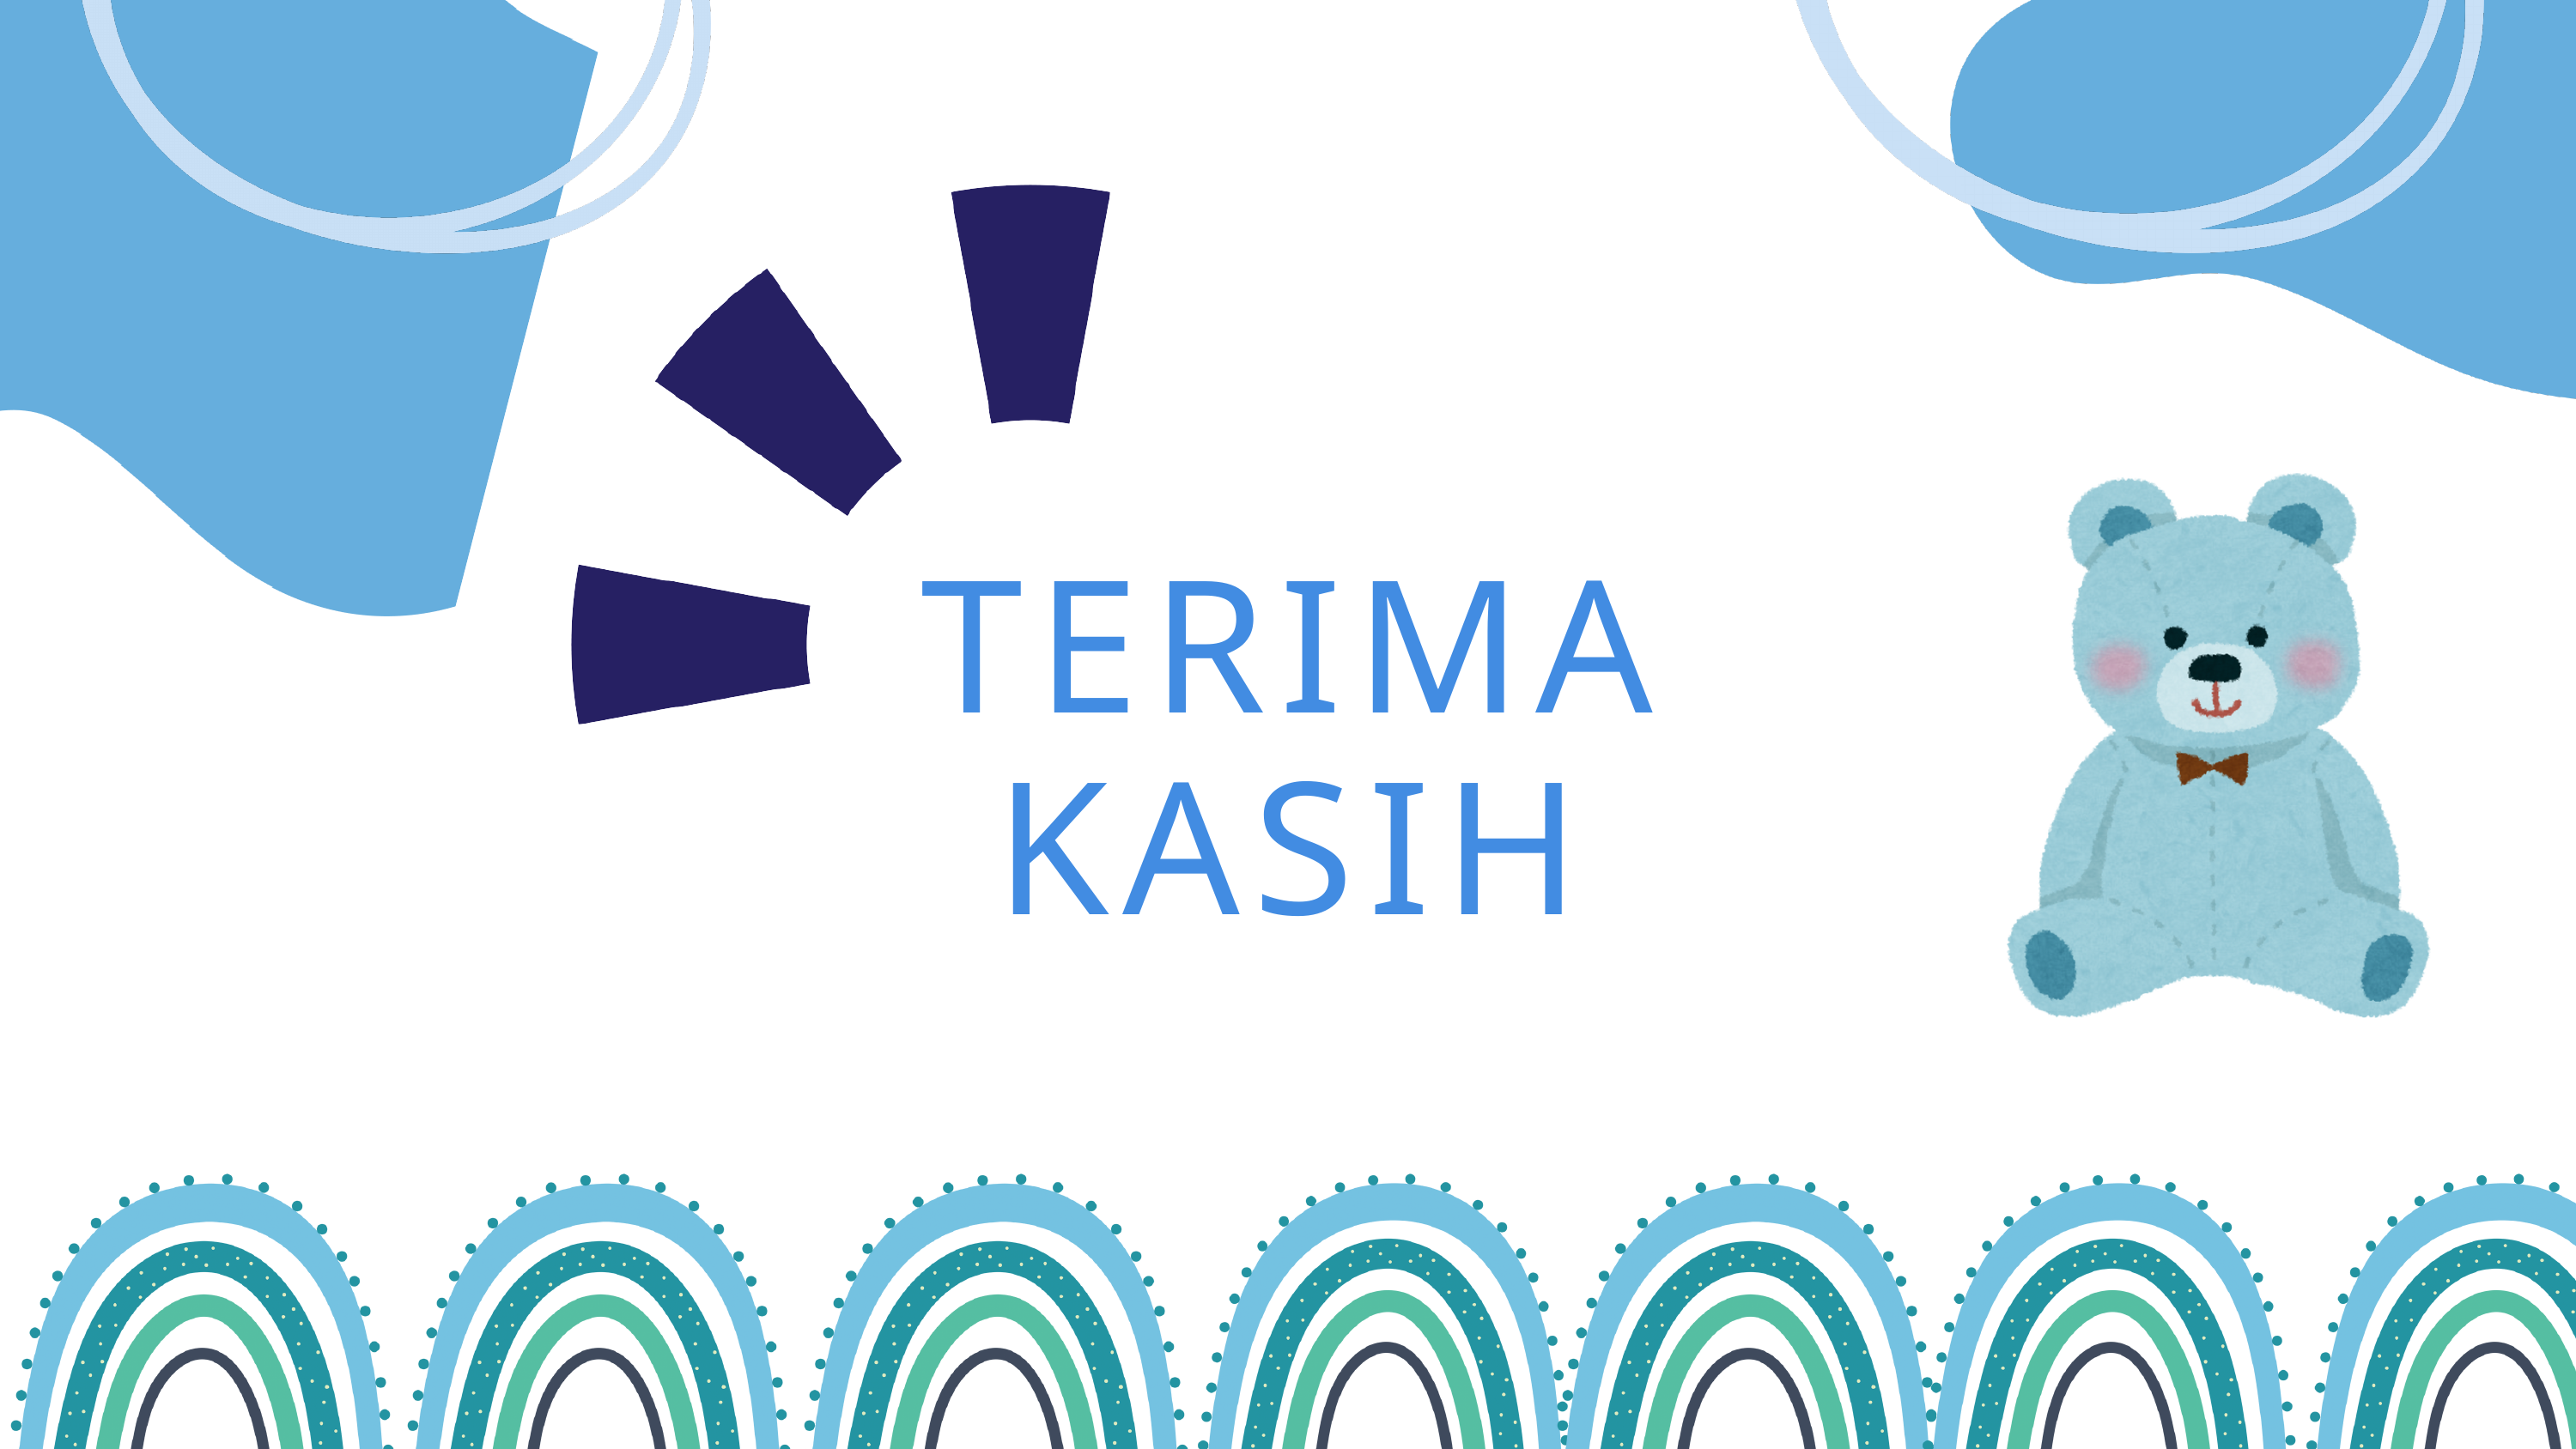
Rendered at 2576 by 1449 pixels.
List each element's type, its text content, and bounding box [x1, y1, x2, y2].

text_box [1916, 0, 2576, 419]
text_box [2299, 1173, 2576, 1449]
text_box TERIMA KASIH [270, 547, 2306, 952]
text_box [1783, 0, 2492, 257]
text_box [397, 1173, 793, 1449]
text_box [2007, 473, 2432, 1018]
text_box [0, 0, 546, 603]
text_box [1916, 1173, 2299, 1449]
picture [570, 185, 1111, 724]
text_box [1546, 1173, 1916, 1449]
text_box [0, 1173, 397, 1449]
text_box [76, 0, 718, 257]
text_box [793, 1173, 1191, 1449]
text_box [1191, 1173, 1546, 1449]
